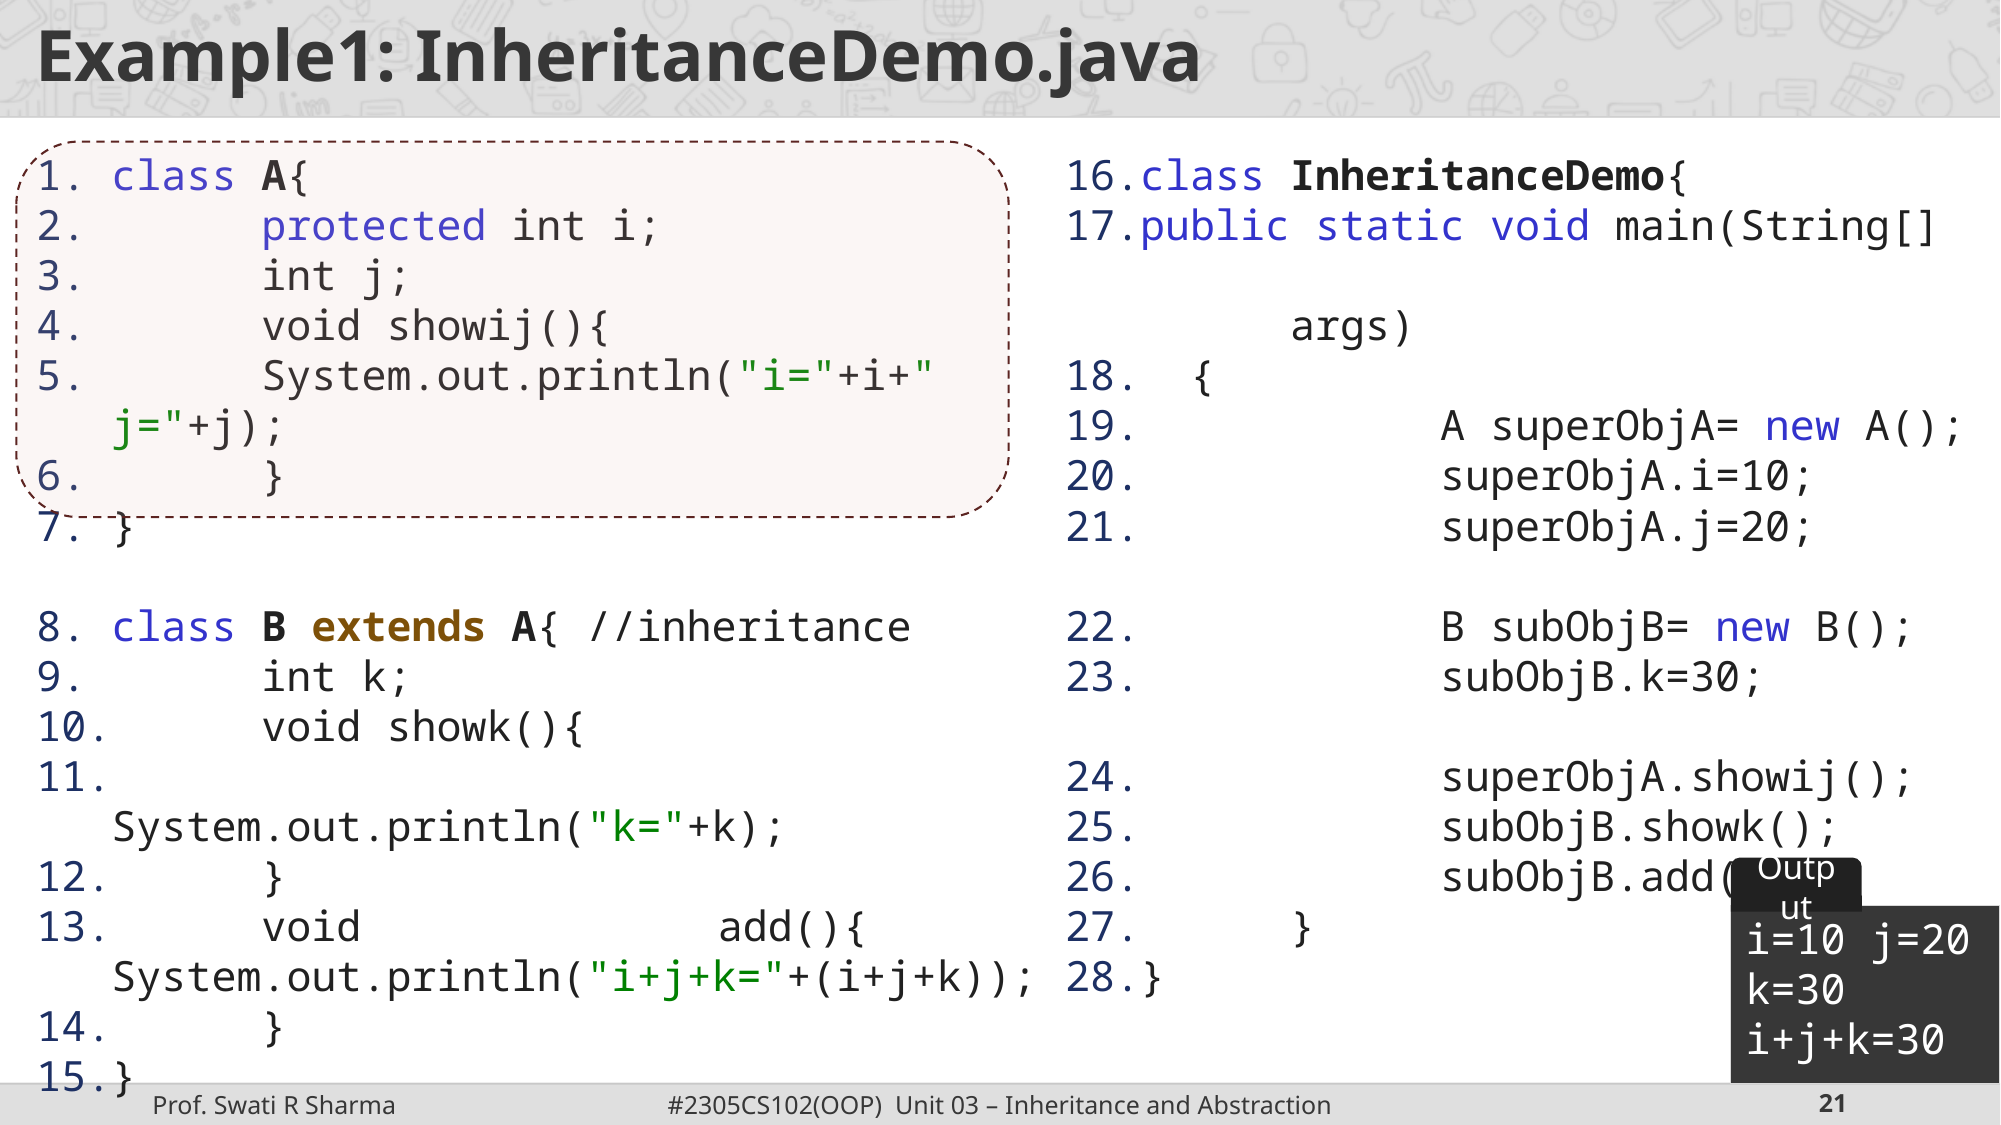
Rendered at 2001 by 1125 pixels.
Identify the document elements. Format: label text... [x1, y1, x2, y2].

list class A{ protected int i; int j; void showij(){ System.out.println("i="+i+" j="+j); } } class B extends A{ //inheritance int k; void showk(){ System.out.println("k="+k); } void add(){ System.out.println("i+j+k="+(i+j+k)); } } [21, 141, 1049, 1059]
title Example1: InheritanceDemo.java [0, 0, 2000, 117]
text_box Output [1729, 856, 1863, 913]
text_box class InheritanceDemo{ public static void main(String[] args) { A superObjA= new A(); superObjA.i=10; superObjA.j=20; B subObjB= new B(); subObjB.k=30; superObjA.showij(); subObjB.showk(); subObjB.add(); } } [1049, 141, 1997, 1059]
text_box i=10 j=20 k=30 i+j+k=30 [1730, 905, 2000, 1084]
text_box [15, 140, 1010, 519]
